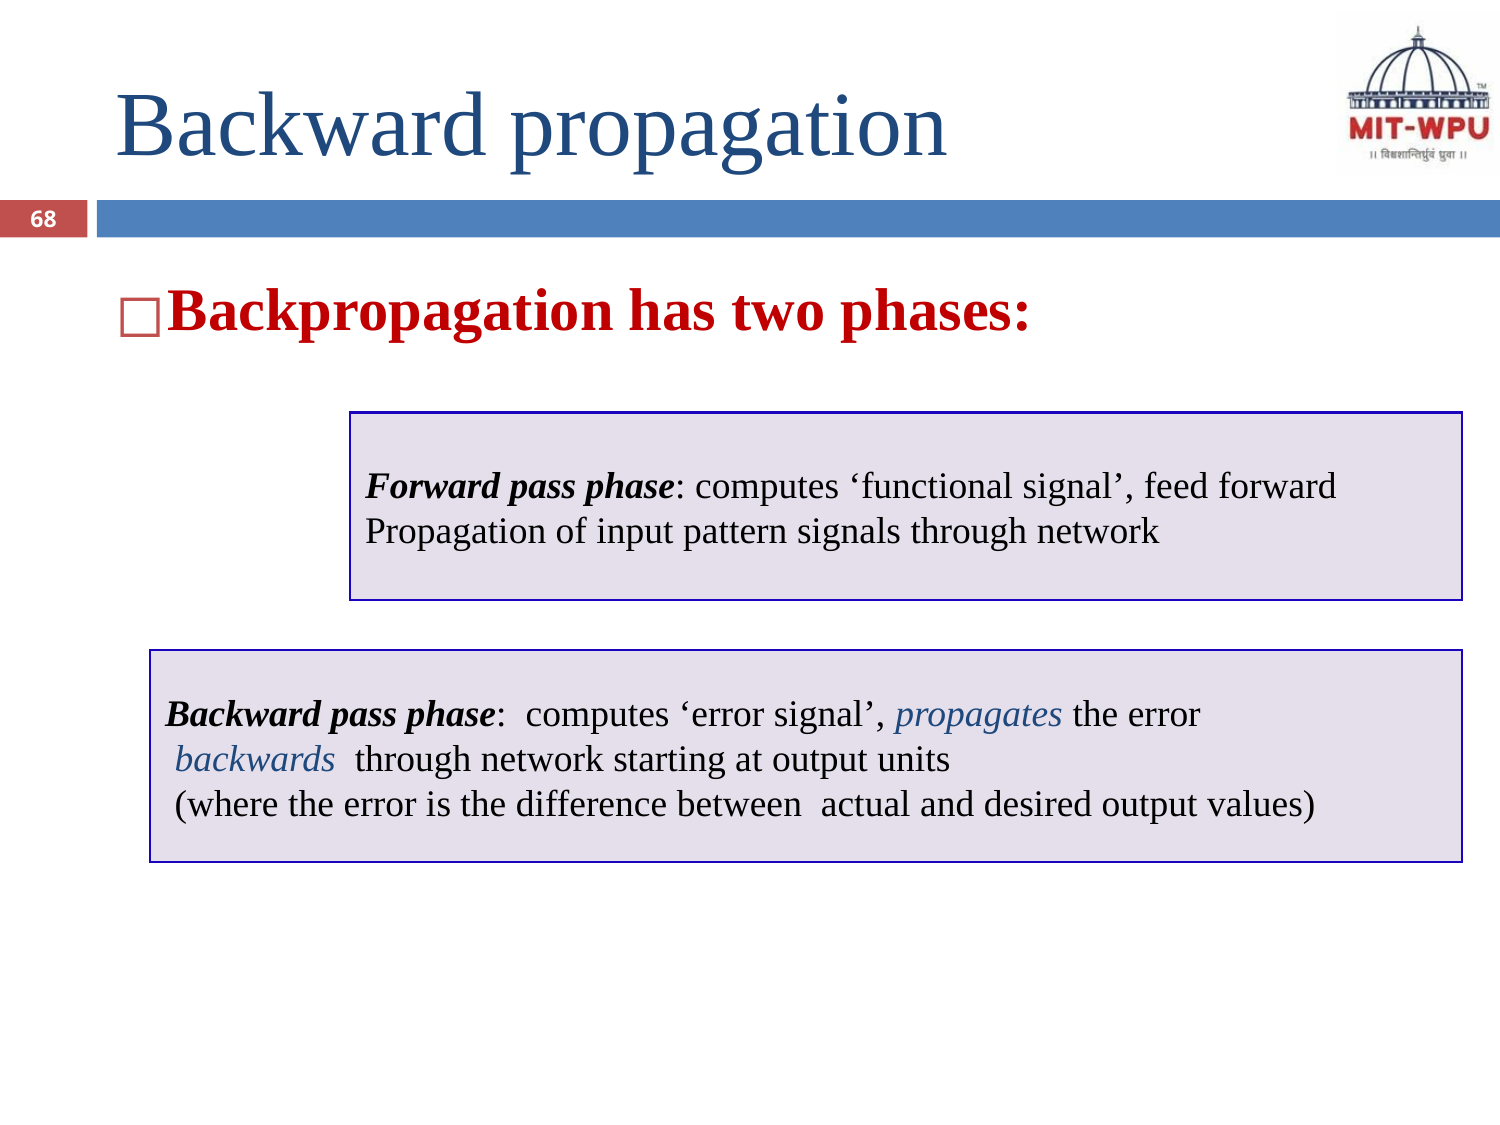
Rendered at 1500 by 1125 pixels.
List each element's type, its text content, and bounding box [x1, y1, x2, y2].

list Backpropagation has two phases: [100, 262, 1438, 1000]
slide_number 68 [0, 200, 88, 241]
text_box Forward pass phase: computes ‘functional signal’, feed forward Propagation of input pattern signals through network [349, 412, 1463, 600]
title Backward propagation [100, 37, 1438, 200]
picture [1337, 12, 1500, 175]
text_box Backward pass phase: computes ‘error signal’, propagates the error backwards through network starting at output units (where the error is the difference between actual and desired output values) [150, 649, 1463, 863]
